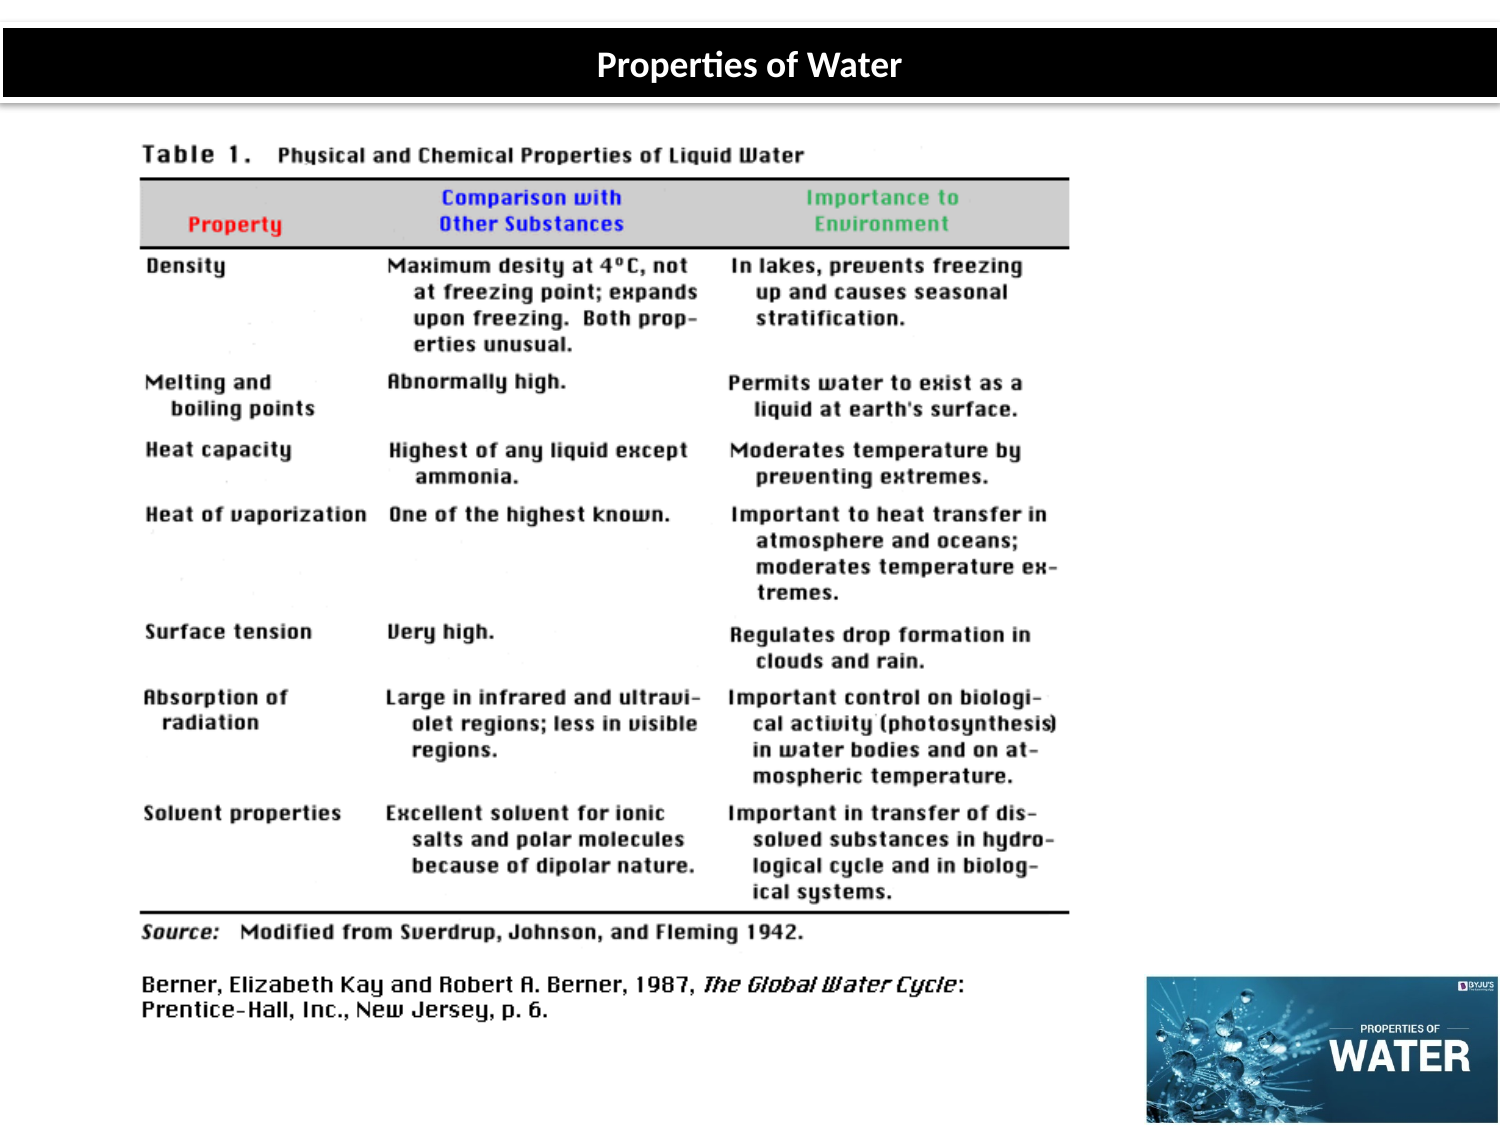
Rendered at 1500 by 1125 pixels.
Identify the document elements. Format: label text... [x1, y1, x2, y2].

picture [112, 137, 1093, 1041]
text_box Properties of Water [0, 22, 1500, 103]
picture [1144, 974, 1500, 1125]
